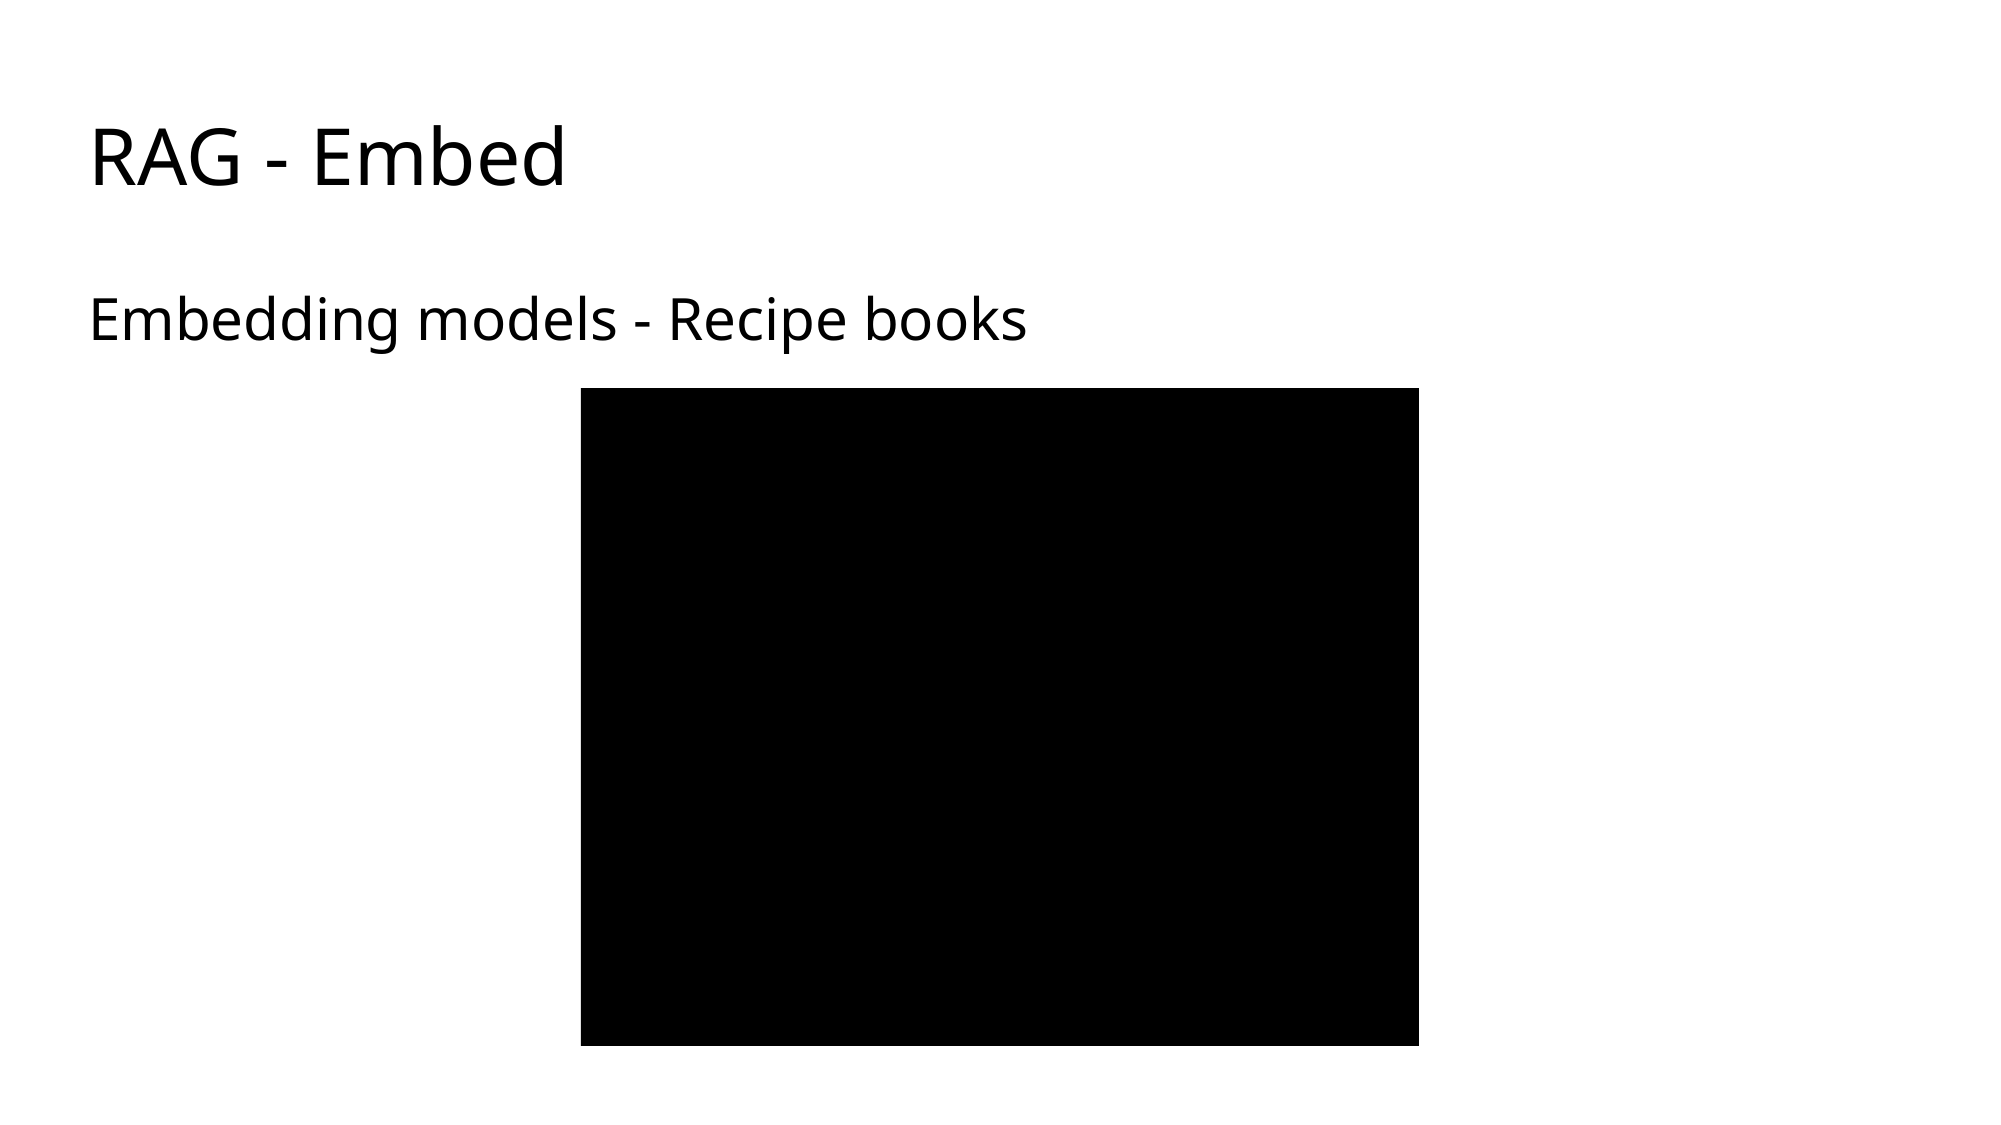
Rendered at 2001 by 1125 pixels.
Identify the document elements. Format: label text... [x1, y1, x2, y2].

picture [580, 387, 1420, 1046]
list Embedding models - Recipe books [68, 269, 1932, 1000]
title RAG - Embed [68, 97, 1932, 223]
